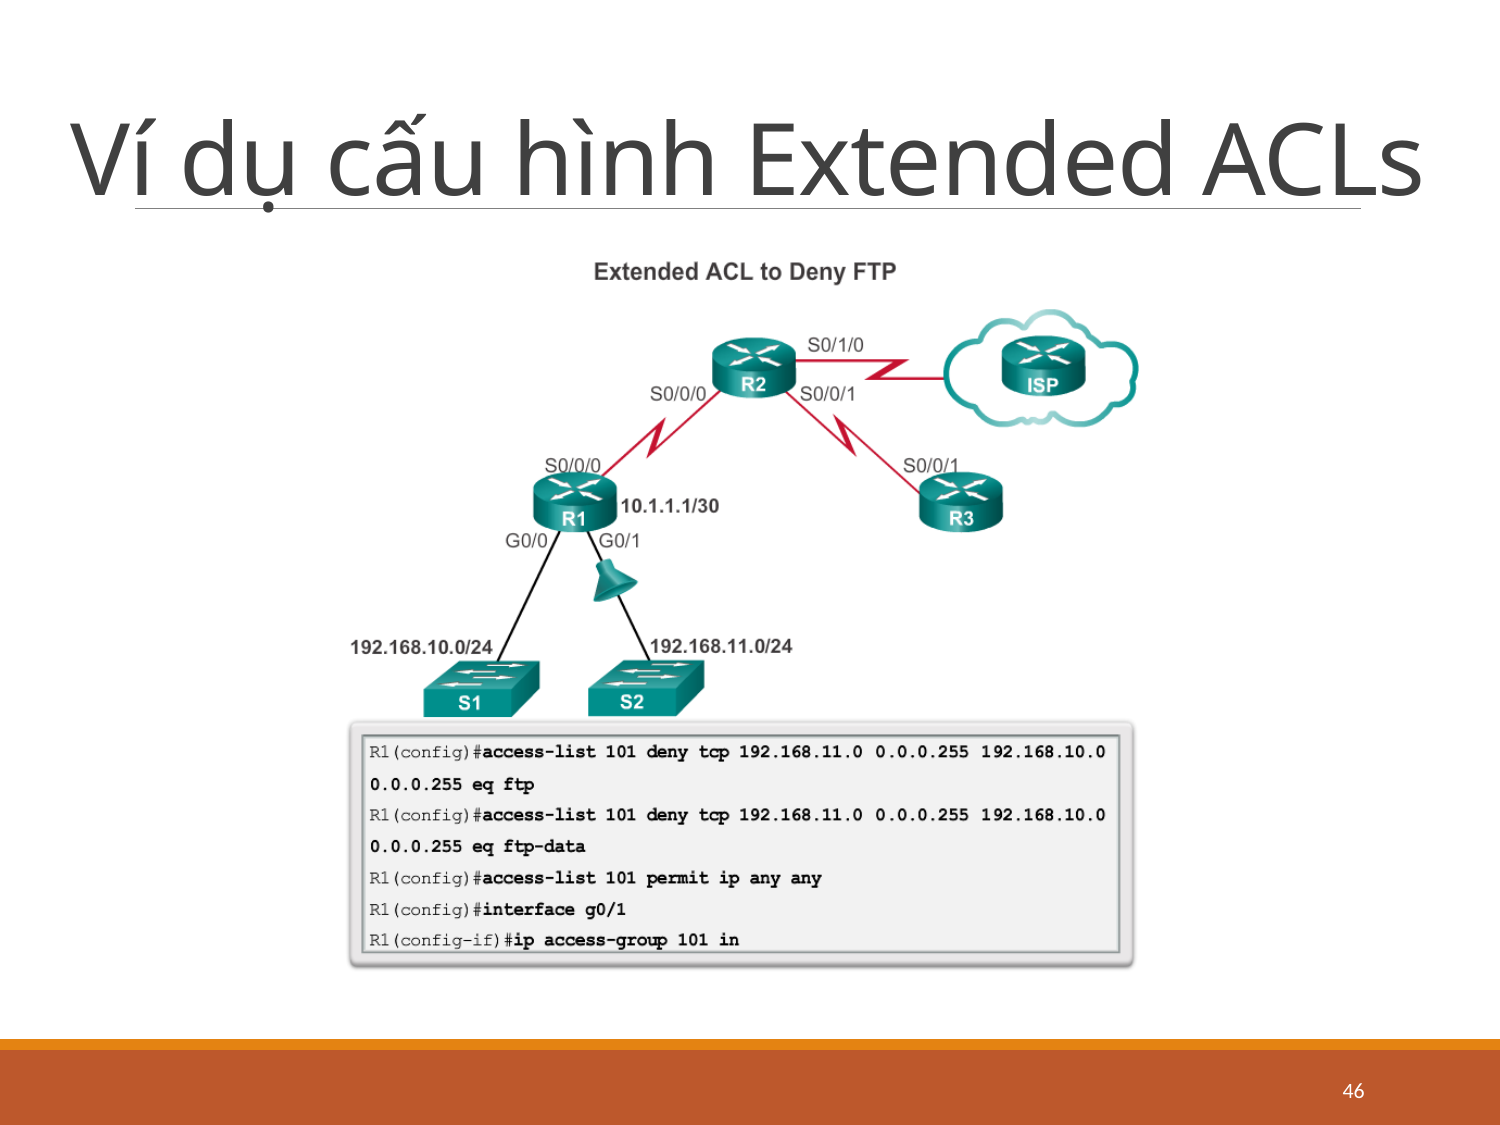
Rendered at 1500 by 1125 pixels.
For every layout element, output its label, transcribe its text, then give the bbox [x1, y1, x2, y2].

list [90, 256, 1394, 977]
slide_number 46 [1218, 1059, 1380, 1120]
title Ví dụ cấu hình Extended ACLs [55, 80, 1443, 224]
